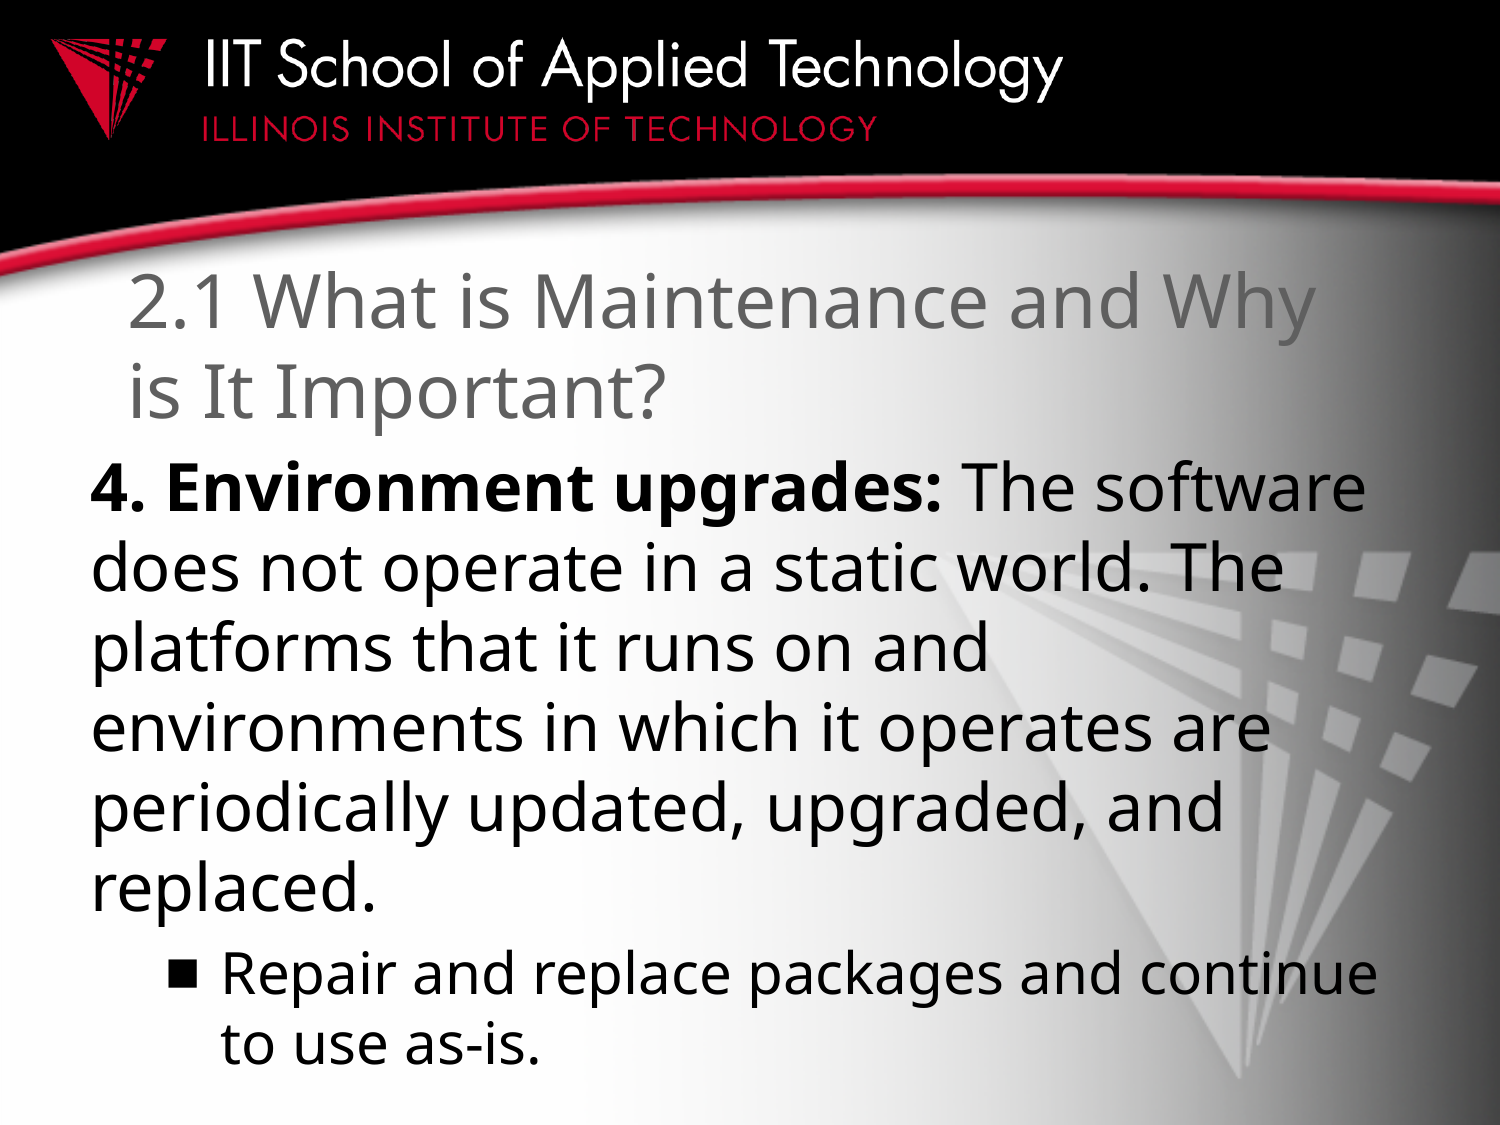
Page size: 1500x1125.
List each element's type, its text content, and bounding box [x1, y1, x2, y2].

picture [0, 0, 1500, 1125]
title 2.1 What is Maintenance and Why is It Important? [112, 249, 1388, 437]
list 4. Environment upgrades: The software does not operate in a static world. The platforms that it runs on and environments in which it operates are periodically updated, upgraded, and replaced. Repair and replace packages and continue to use as-is. [74, 437, 1451, 1101]
